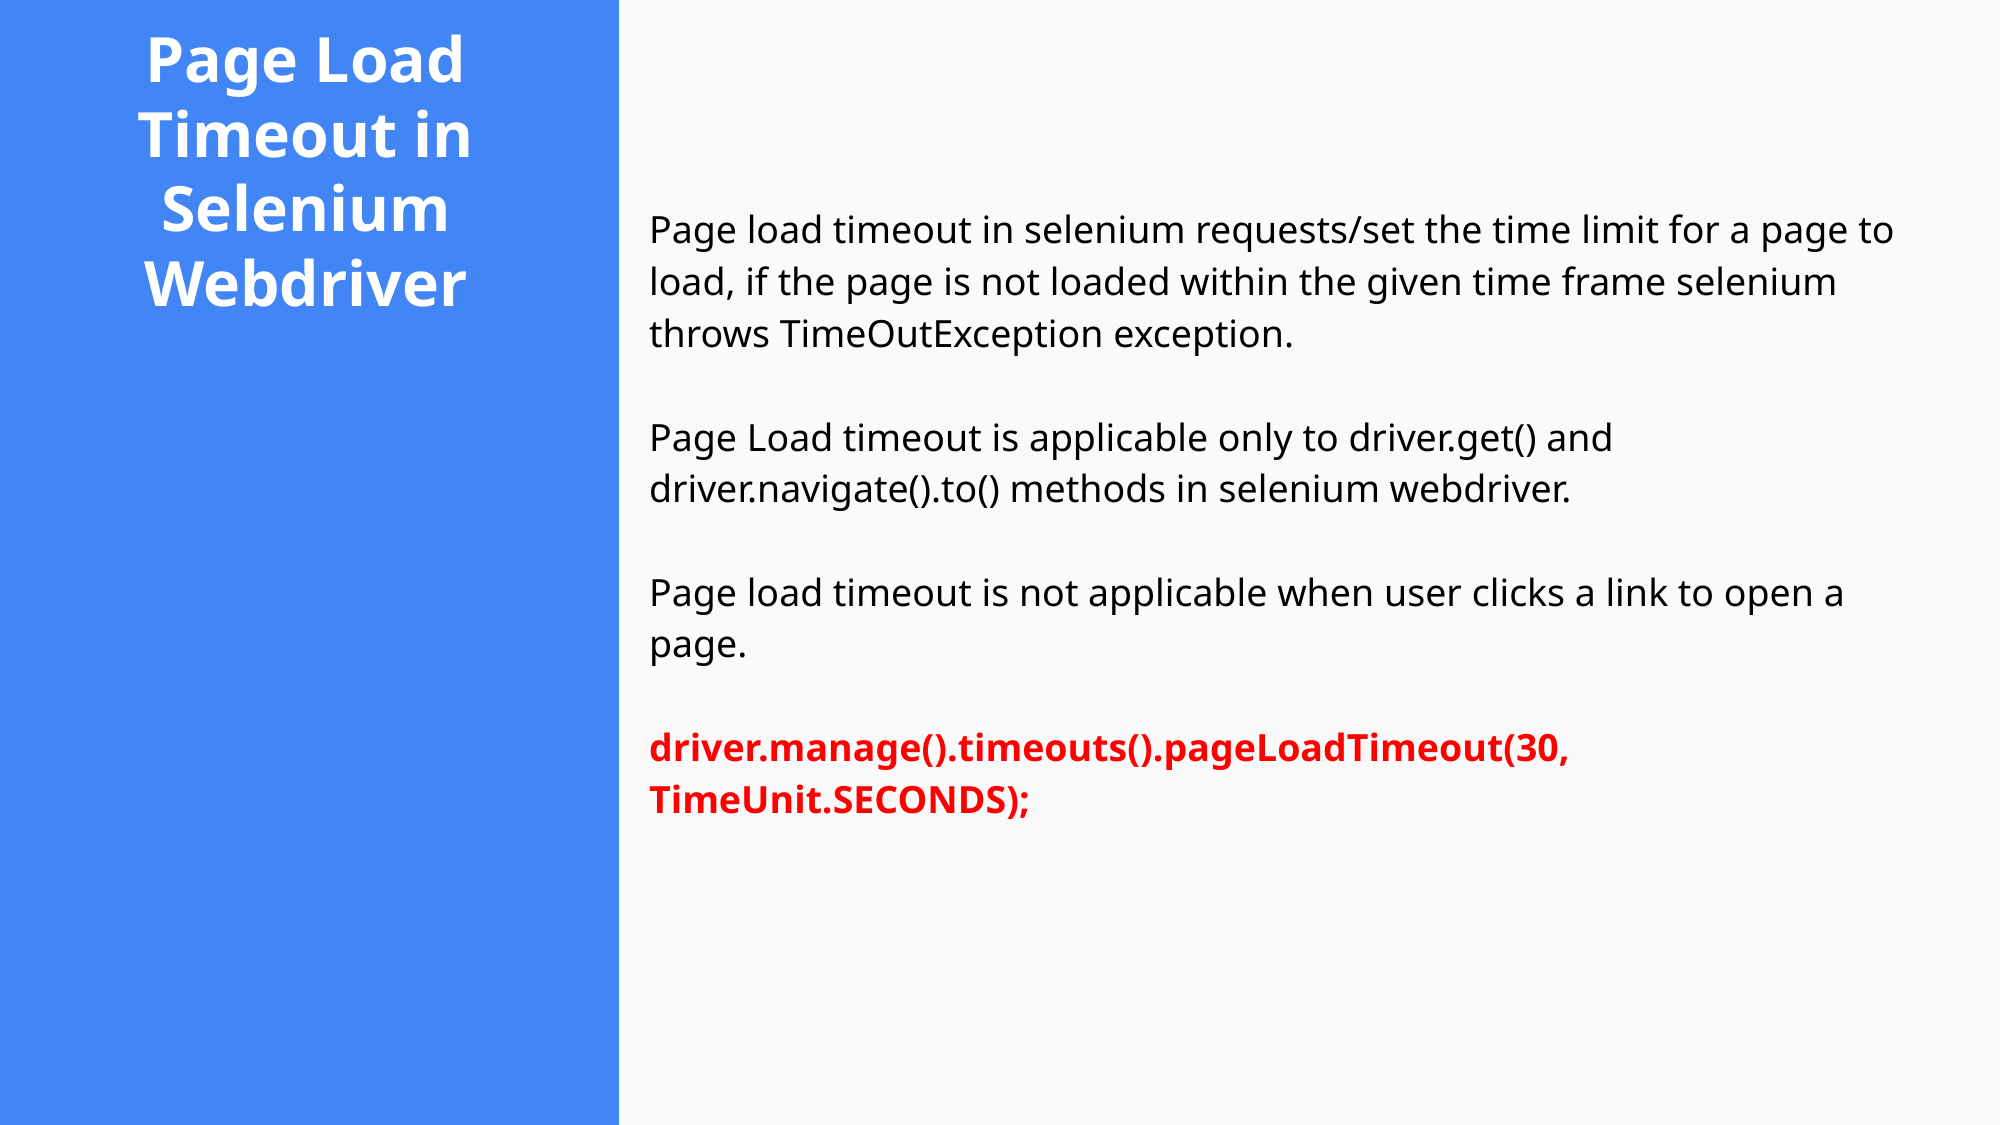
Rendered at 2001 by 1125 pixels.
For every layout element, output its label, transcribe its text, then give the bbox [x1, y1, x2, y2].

text_box Page load timeout in selenium requests/set the time limit for a page to load, if the page is not loaded within the given time frame selenium throws TimeOutException exception. Page Load timeout is applicable only to driver.get() and driver.navigate().to() methods in selenium webdriver. Page load timeout is not applicable when user clicks a link to open a page. driver.manage().timeouts().pageLoadTimeout(30, TimeUnit.SECONDS); [634, 28, 1962, 1044]
title Page Load Timeout in Selenium Webdriver [11, 16, 601, 335]
